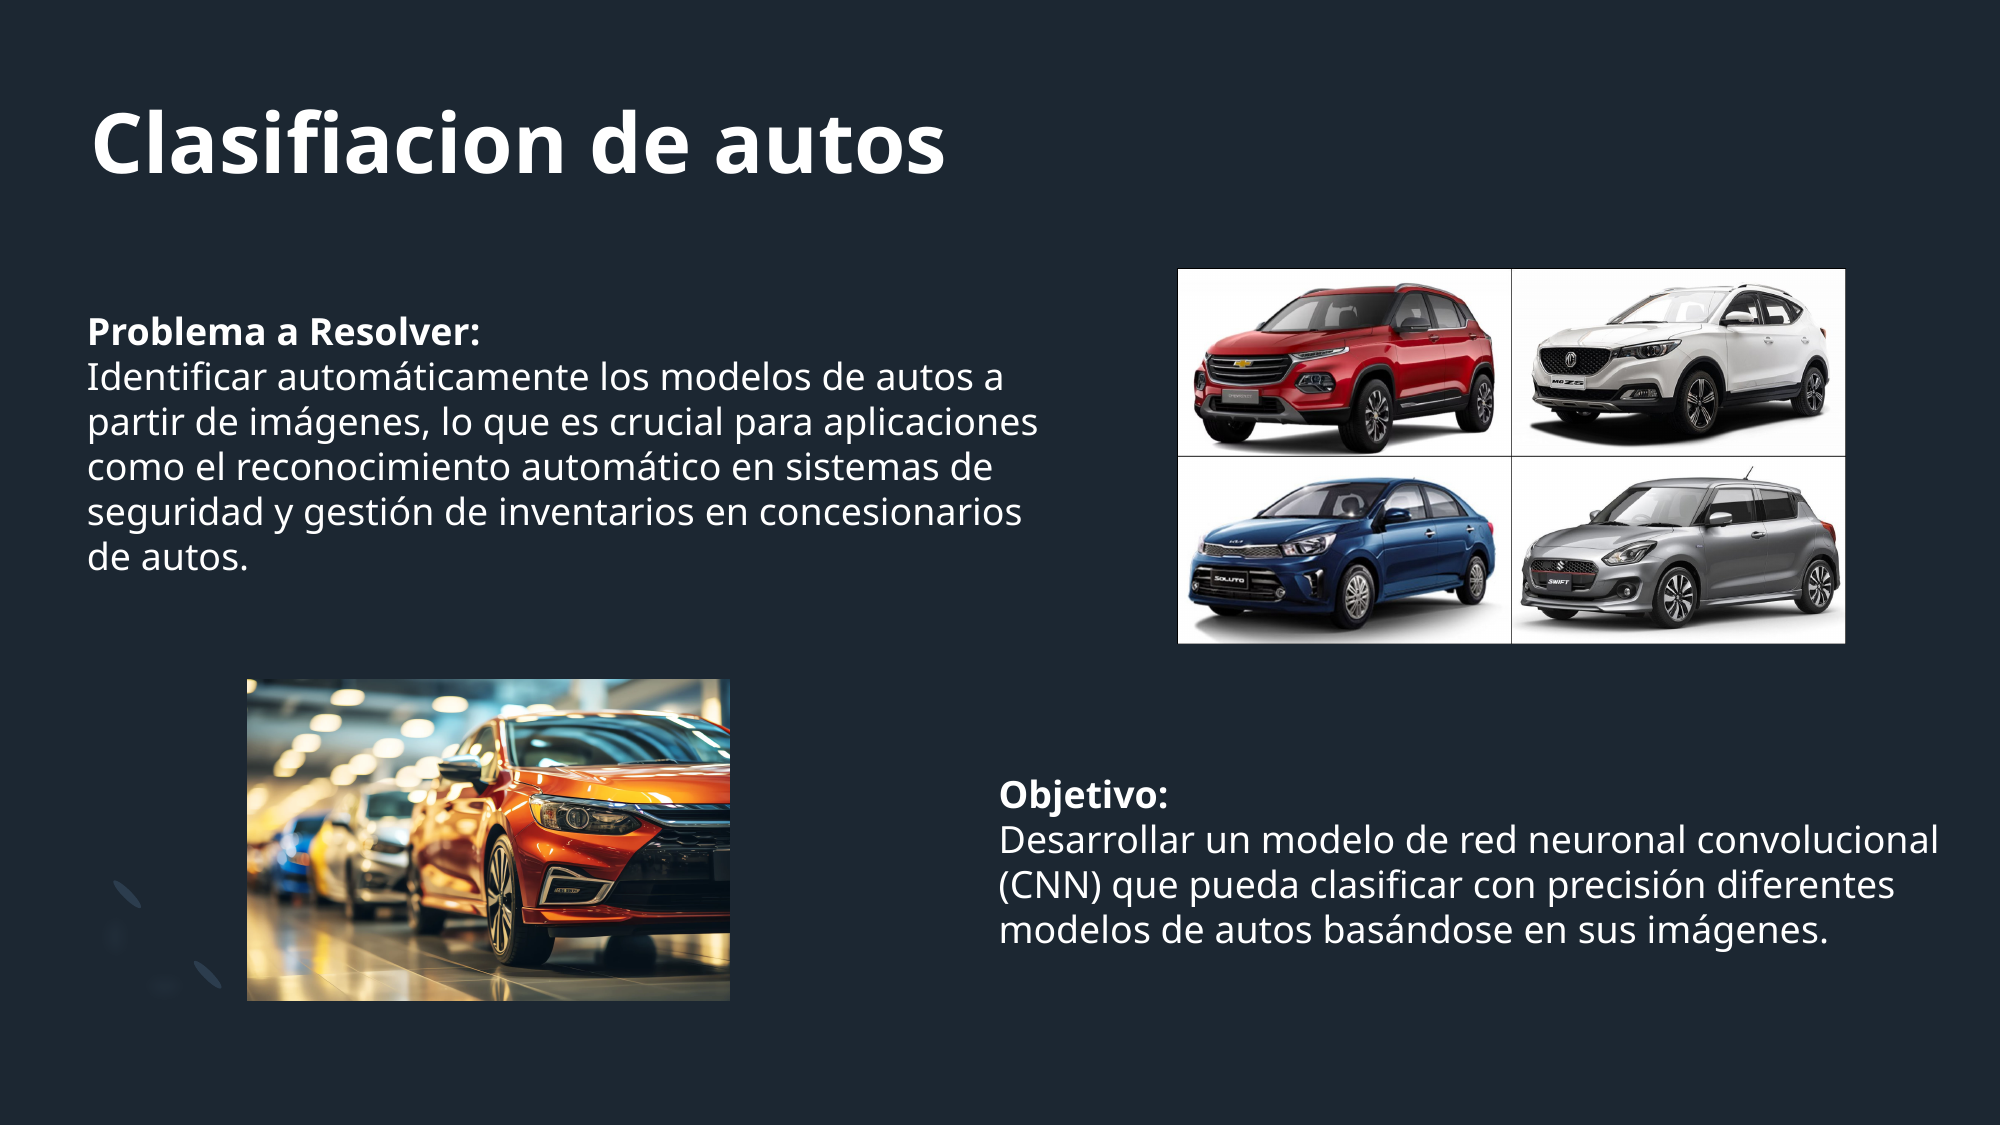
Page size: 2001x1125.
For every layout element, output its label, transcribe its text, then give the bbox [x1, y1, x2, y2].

text_box Problema a Resolver: Identificar automáticamente los modelos de autos a partir de imágenes, lo que es crucial para aplicaciones como el reconocimiento automático en sistemas de seguridad y gestión de inventarios en concesionarios de autos. [72, 300, 1072, 586]
title Clasifiacion de autos [90, 90, 1910, 227]
picture [1177, 268, 1846, 645]
text_box Objetivo: Desarrollar un modelo de red neuronal convolucional (CNN) que pueda clasificar con precisión diferentes modelos de autos basándose en sus imágenes. [983, 763, 1984, 959]
picture [247, 679, 730, 1001]
